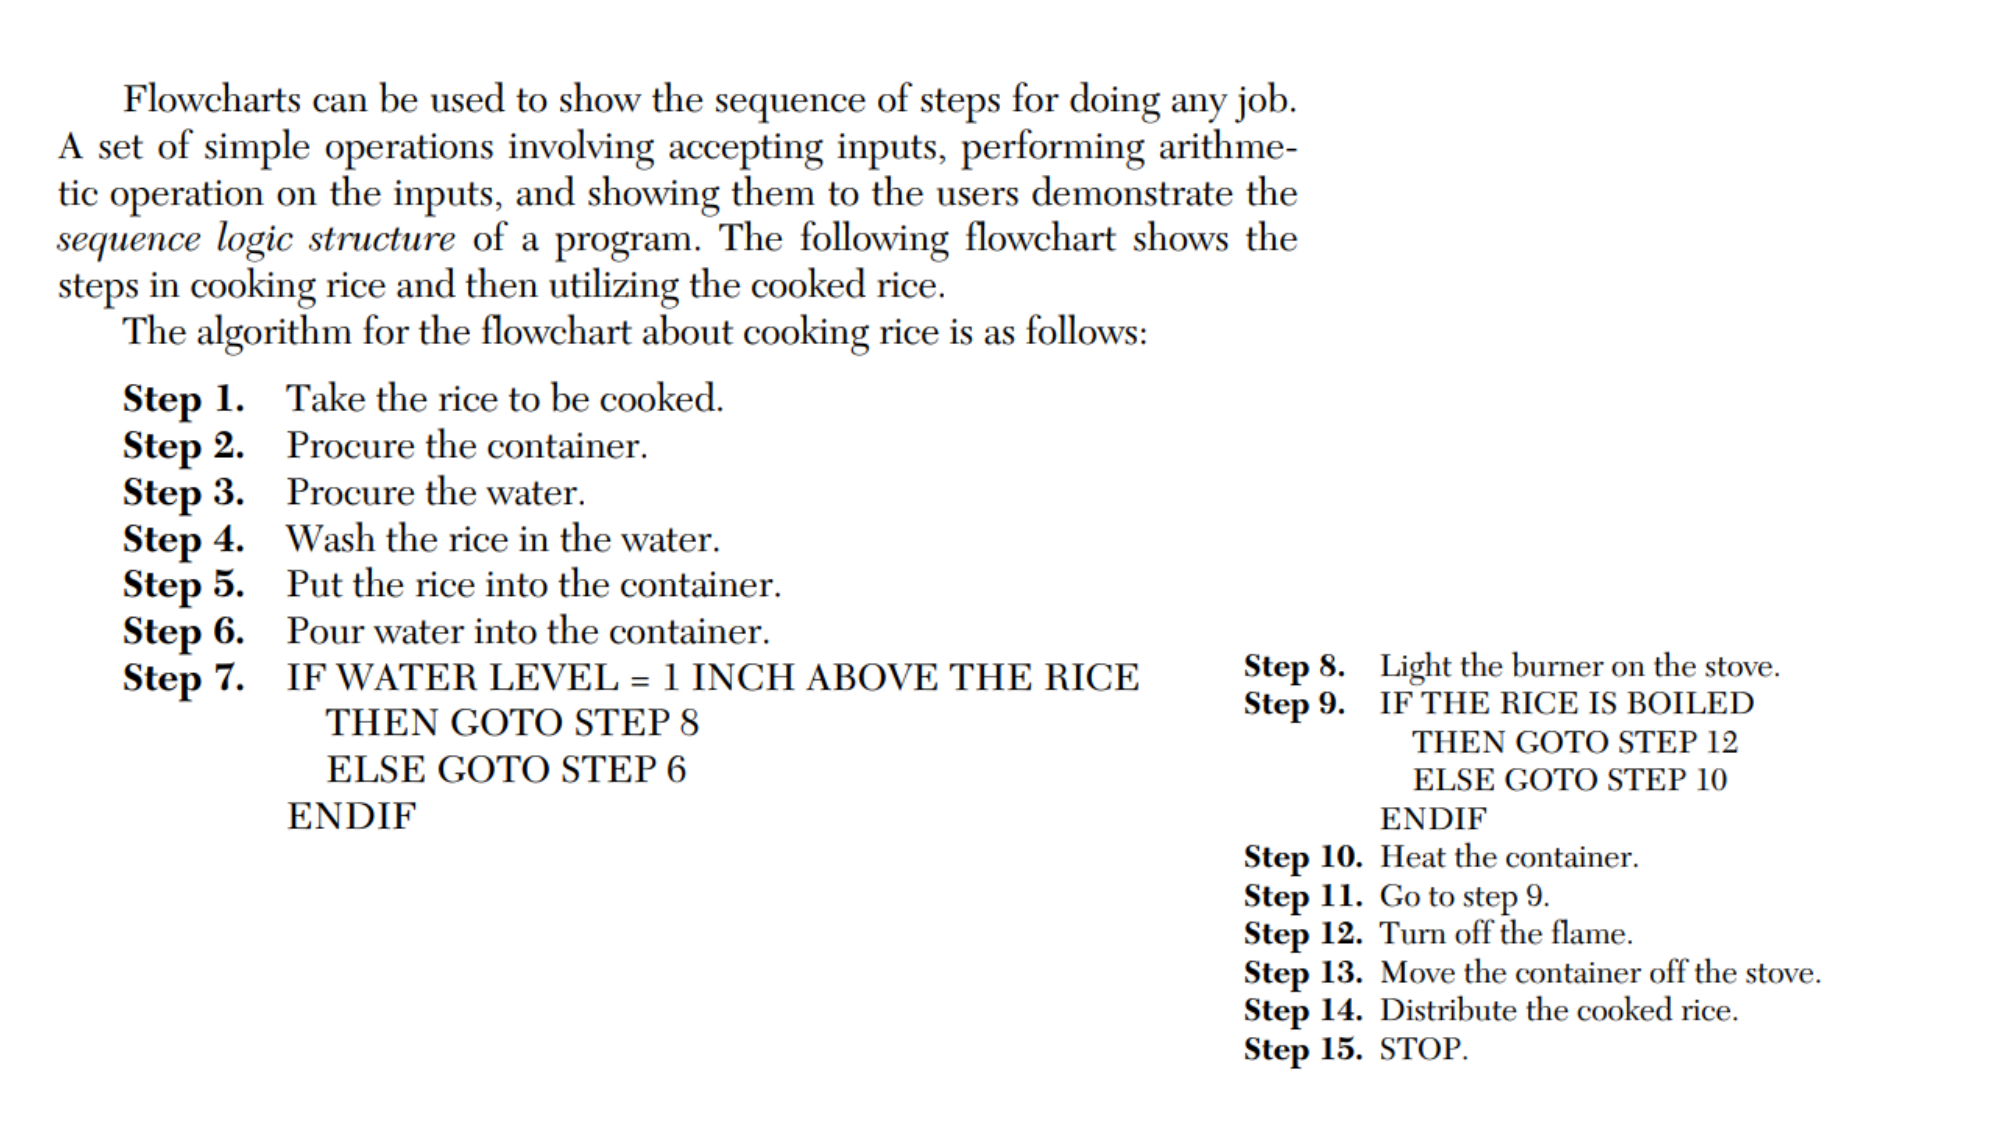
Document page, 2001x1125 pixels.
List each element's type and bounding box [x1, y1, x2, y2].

picture [40, 57, 1862, 1072]
